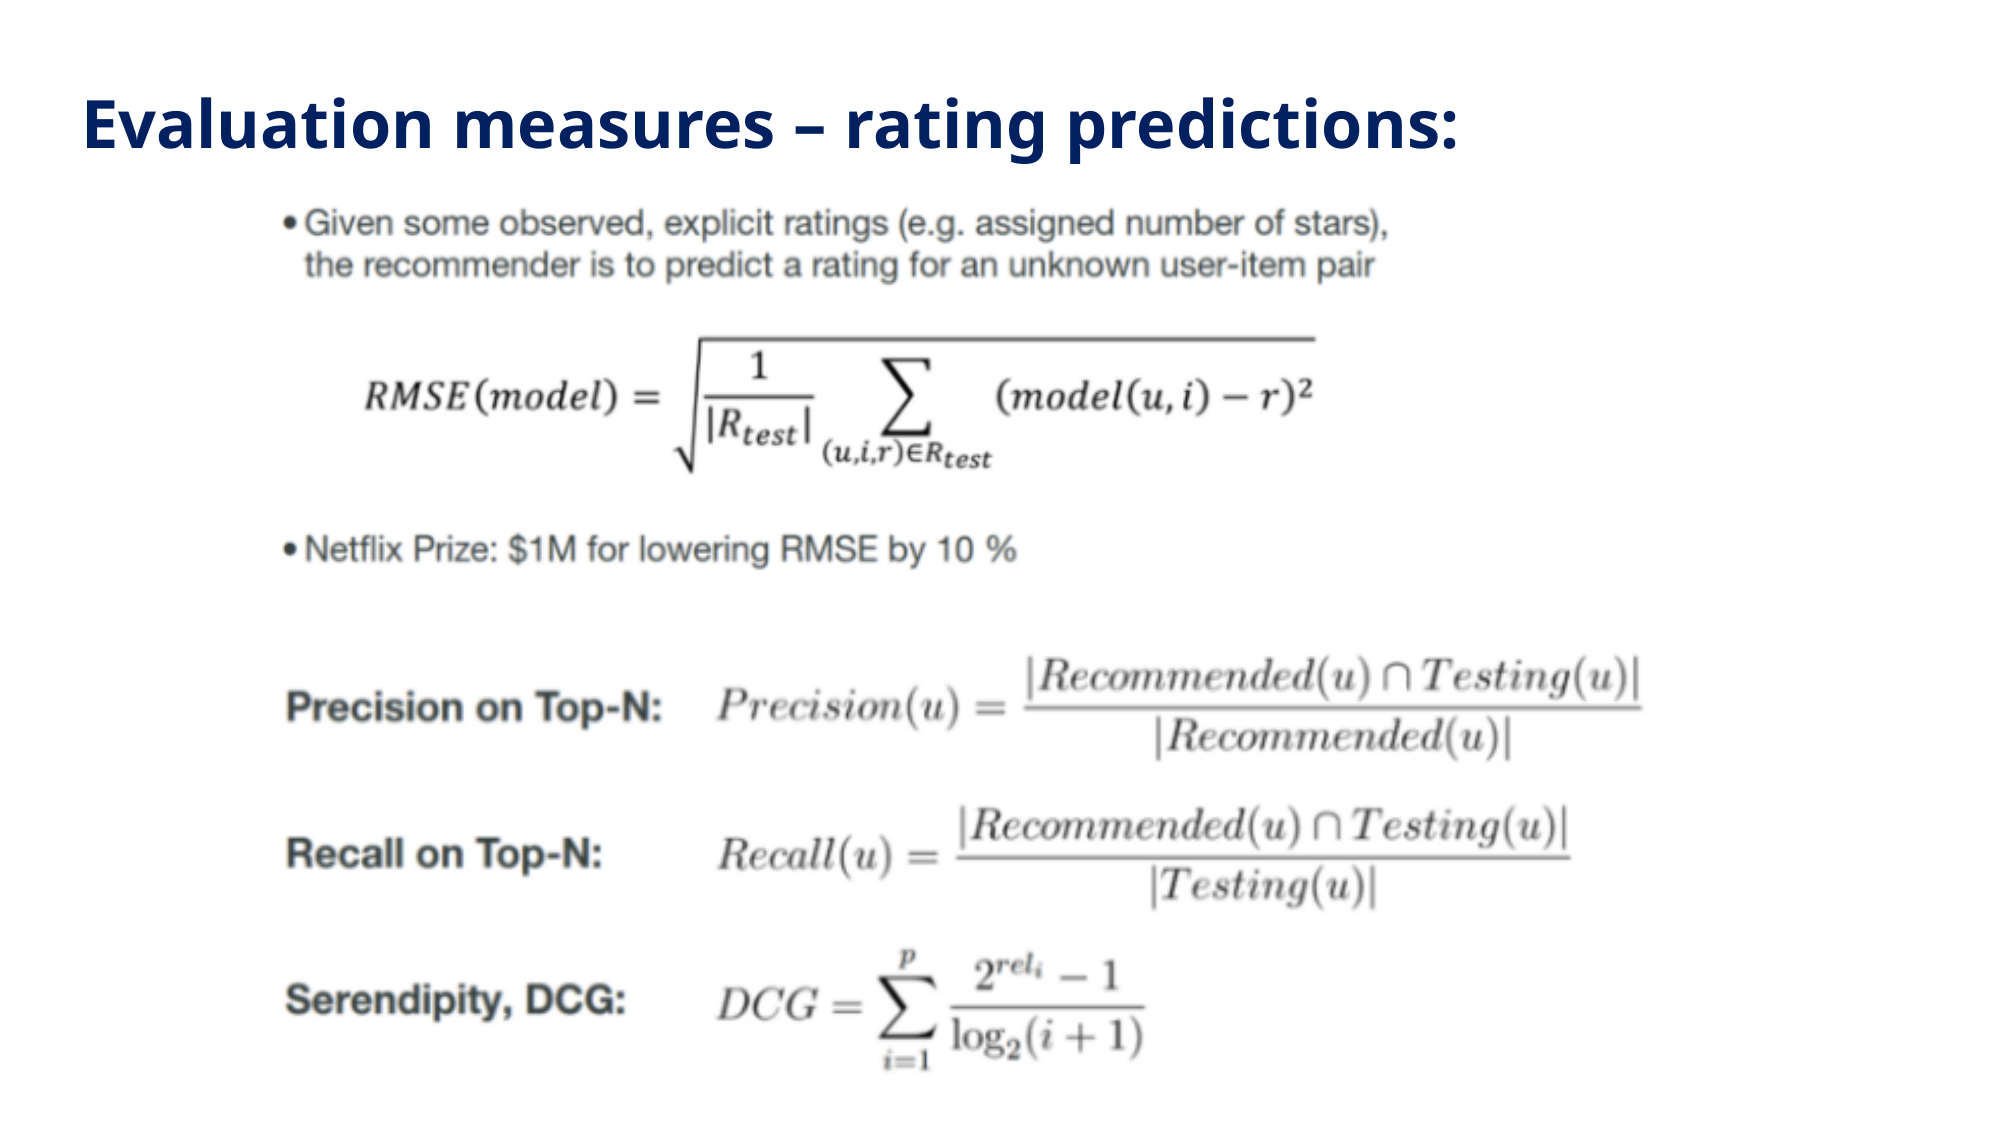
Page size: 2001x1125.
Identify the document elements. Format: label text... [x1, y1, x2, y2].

picture [249, 181, 1679, 1125]
text_box Evaluation measures – rating predictions: [66, 33, 1789, 169]
